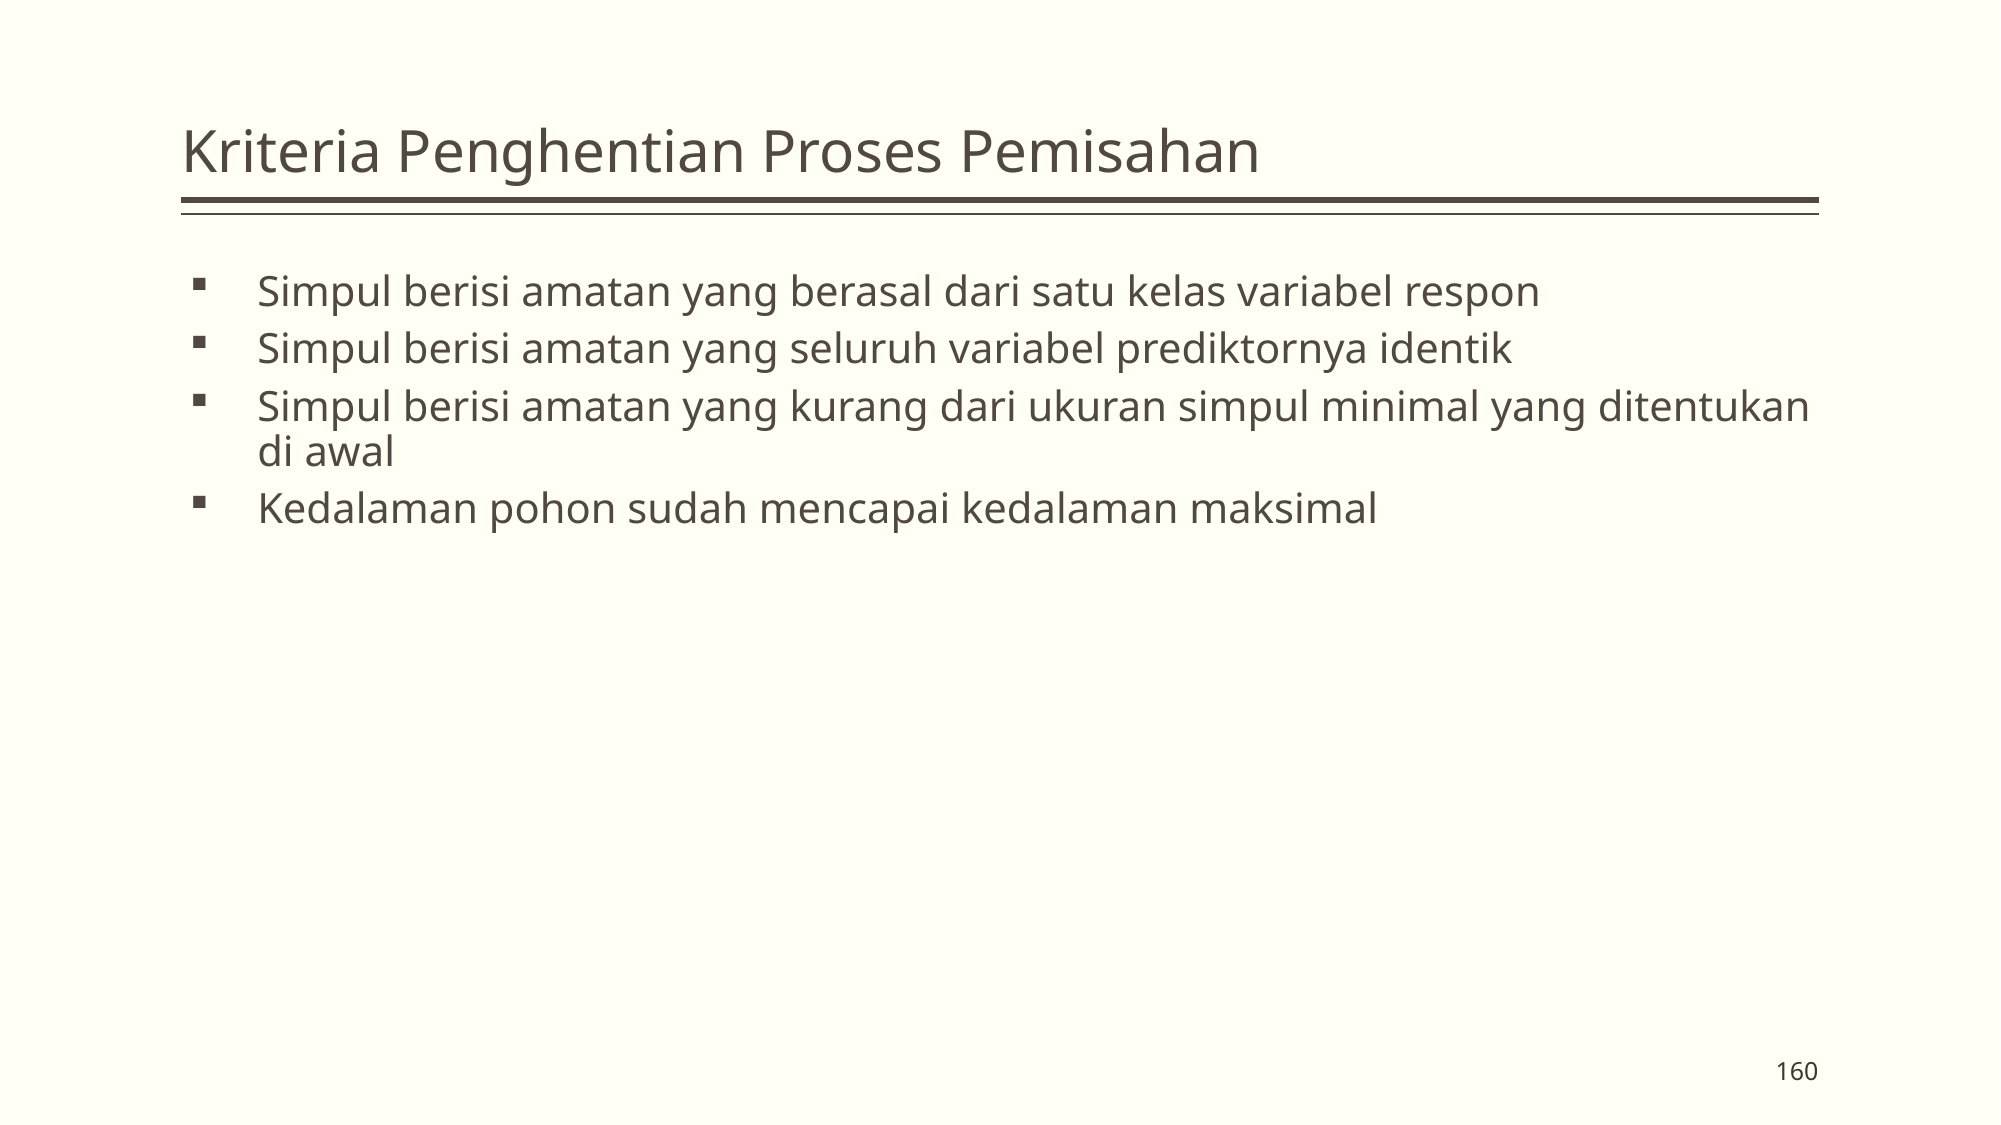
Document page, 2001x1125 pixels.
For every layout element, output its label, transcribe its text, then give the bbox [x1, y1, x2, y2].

list Simpul berisi amatan yang berasal dari satu kelas variabel respon Simpul berisi amatan yang seluruh variabel prediktornya identik Simpul berisi amatan yang kurang dari ukuran simpul minimal yang ditentukan di awal Kedalaman pohon sudah mencapai kedalaman maksimal [181, 262, 1819, 1013]
title Kriteria Penghentian Proses Pemisahan [181, 12, 1819, 193]
slide_number 160 [1518, 1042, 1819, 1103]
